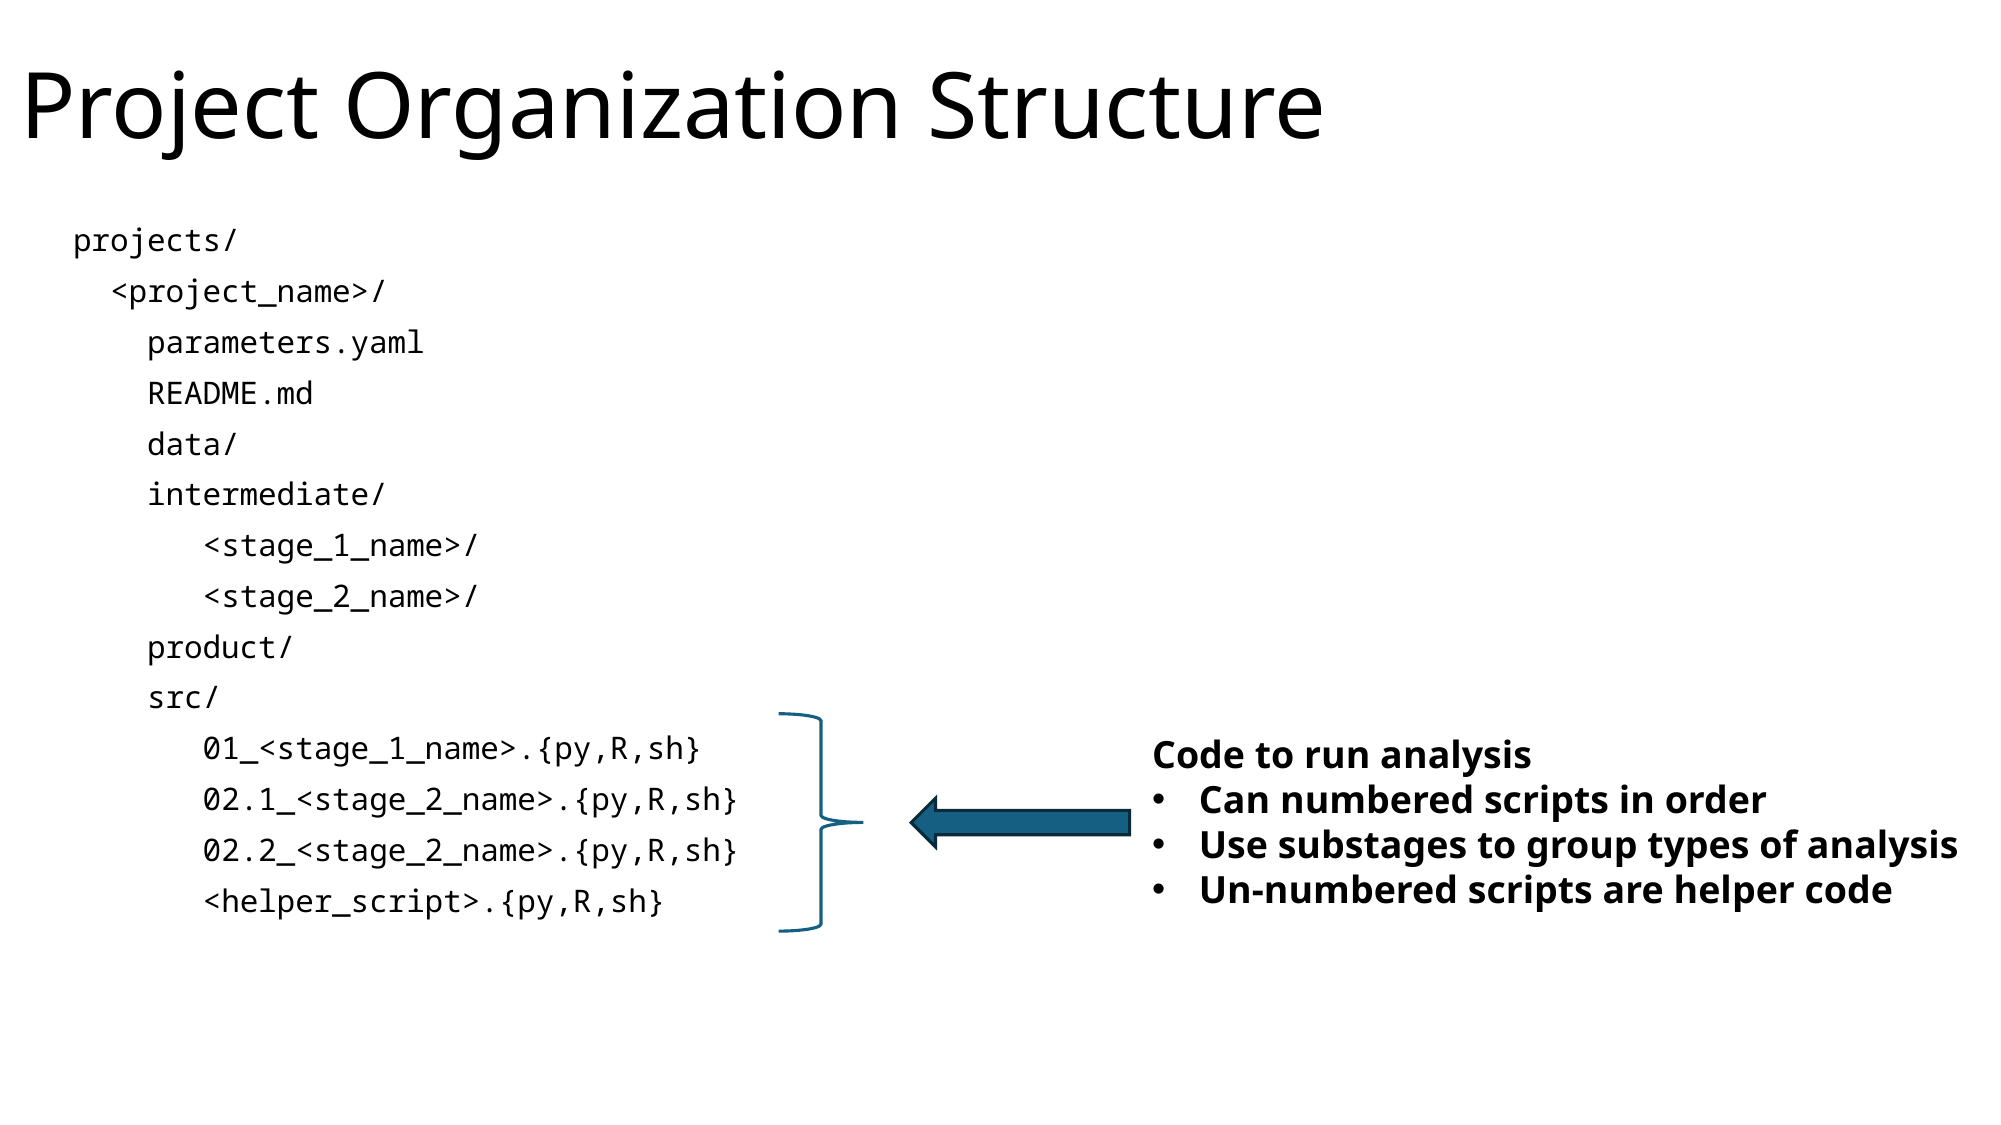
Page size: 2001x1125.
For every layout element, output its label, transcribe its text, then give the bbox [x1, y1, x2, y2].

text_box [910, 723, 1943, 922]
title Project Organization Structure [5, 0, 1731, 218]
text_box [778, 712, 864, 933]
text_box projects/ <project_name>/ parameters.yaml README.md data/ intermediate/ <stage_1_name>/ <stage_2_name>/ product/ src/ 01_<stage_1_name>.{py,R,sh} 02.1_<stage_2_name>.{py,R,sh} 02.2_<stage_2_name>.{py,R,sh} <helper_script>.{py,R,sh} [58, 217, 823, 932]
